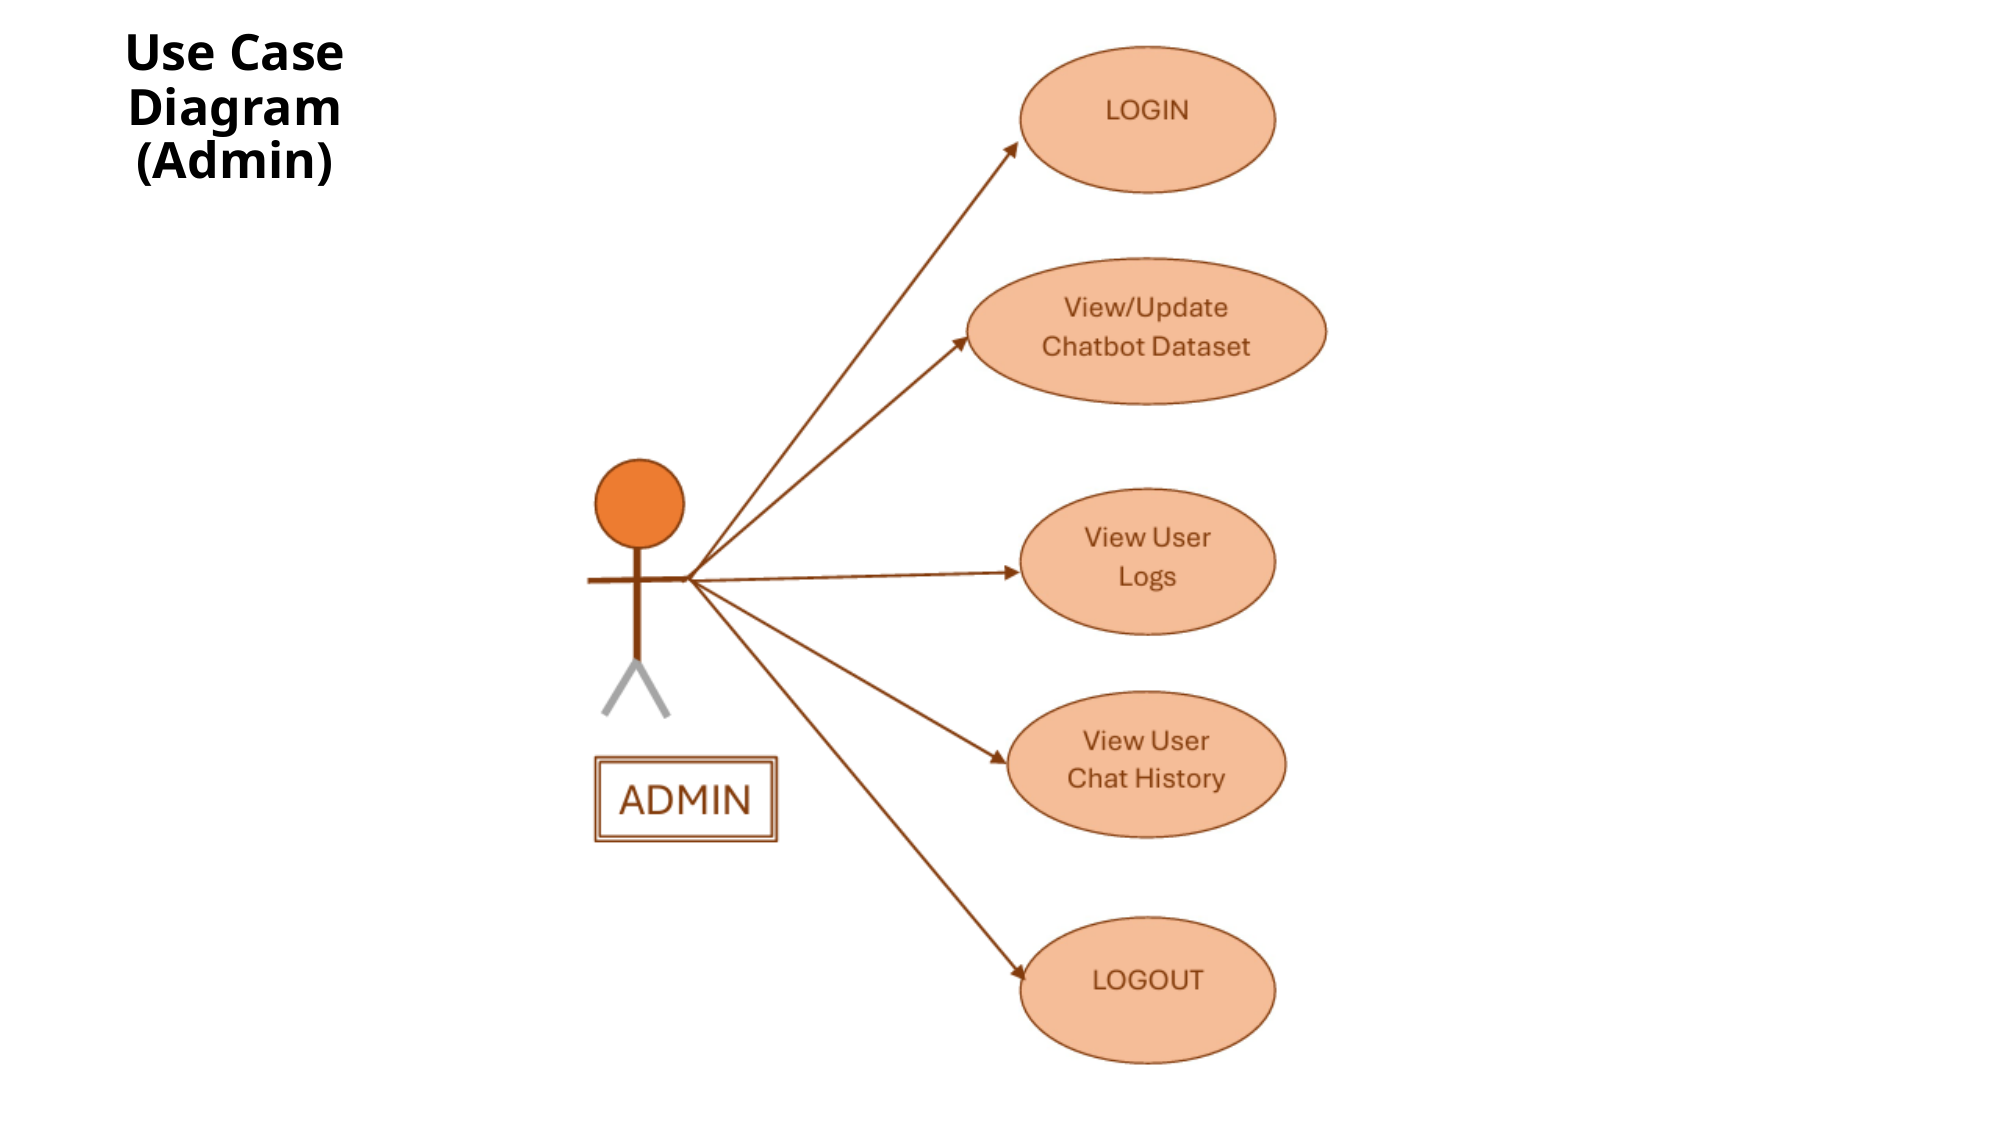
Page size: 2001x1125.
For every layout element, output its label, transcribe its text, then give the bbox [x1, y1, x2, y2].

picture [533, 7, 1467, 1118]
title Use Case Diagram (Admin) [0, 0, 470, 218]
